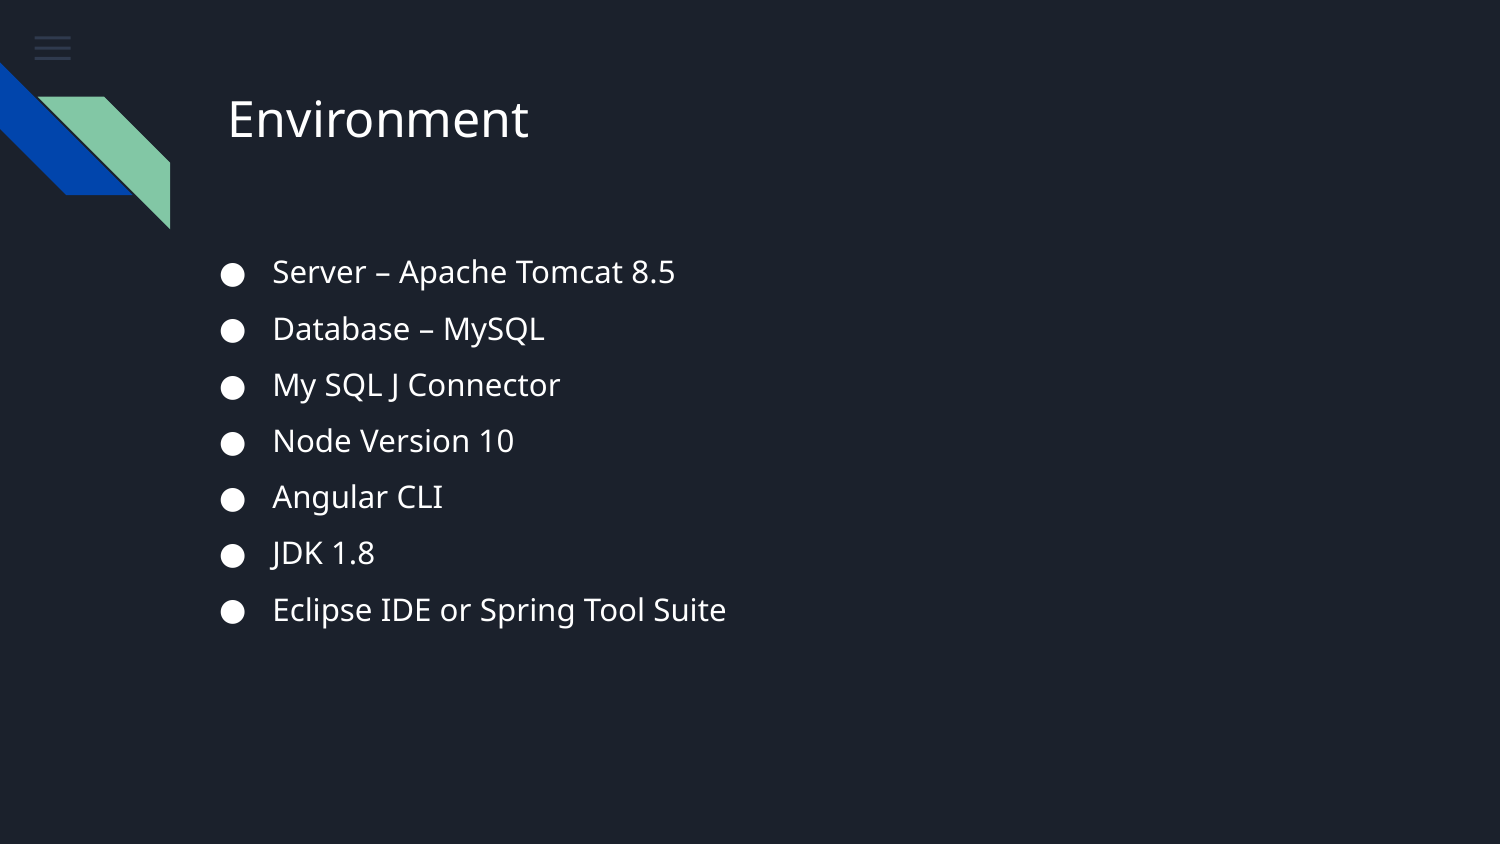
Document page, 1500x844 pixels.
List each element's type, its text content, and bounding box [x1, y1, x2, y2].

list Server – Apache Tomcat 8.5 Database – MySQL My SQL J Connector Node Version 10 Angular CLI JDK 1.8 Eclipse IDE or Spring Tool Suite [182, 219, 1103, 742]
title Environment [212, 63, 1134, 162]
